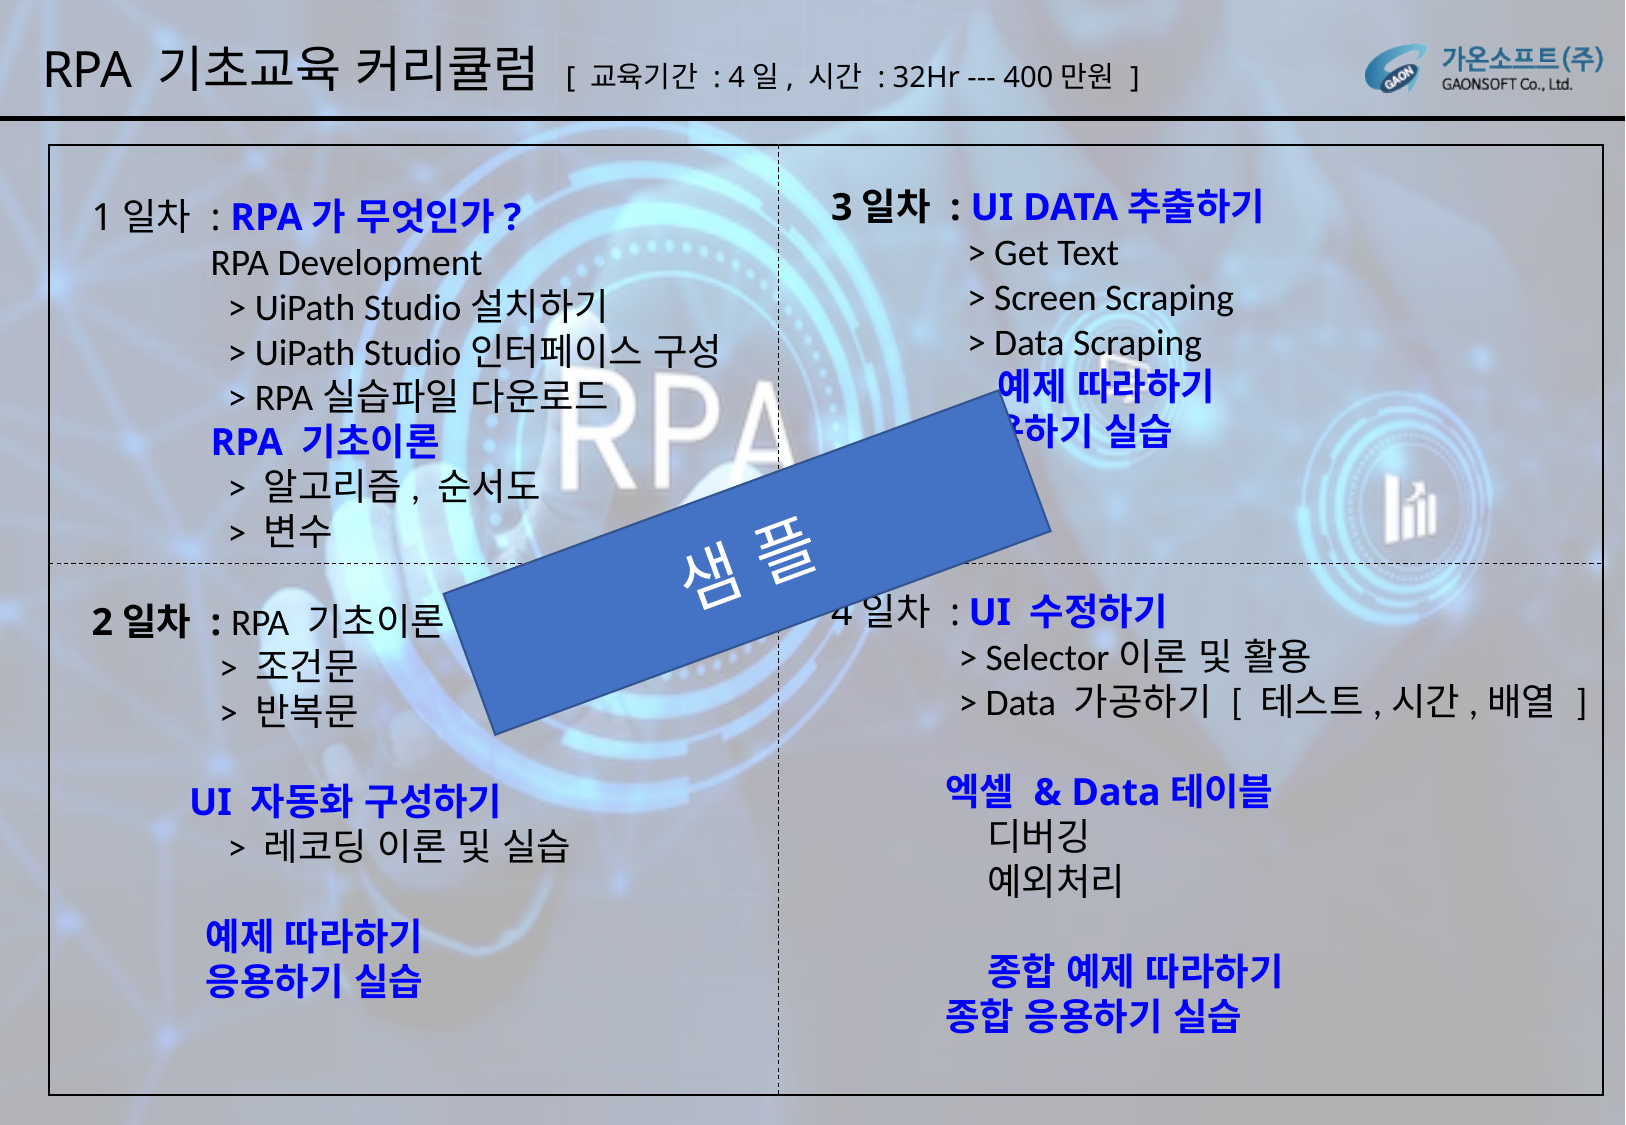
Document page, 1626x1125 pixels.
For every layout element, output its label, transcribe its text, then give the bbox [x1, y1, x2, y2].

text_box 샘 플 [524, 470, 778, 563]
text_box 샘 플 [442, 564, 778, 737]
text_box 샘 플 [779, 388, 1052, 563]
text_box RPA 기초교육 커리큘럼 [ 교육기간 : 4일, 시간 : 32Hr --- 400만원 ] [27, 30, 1155, 105]
picture [1365, 43, 1604, 93]
text_box [48, 144, 1604, 1096]
text_box 샘 플 [779, 564, 964, 632]
